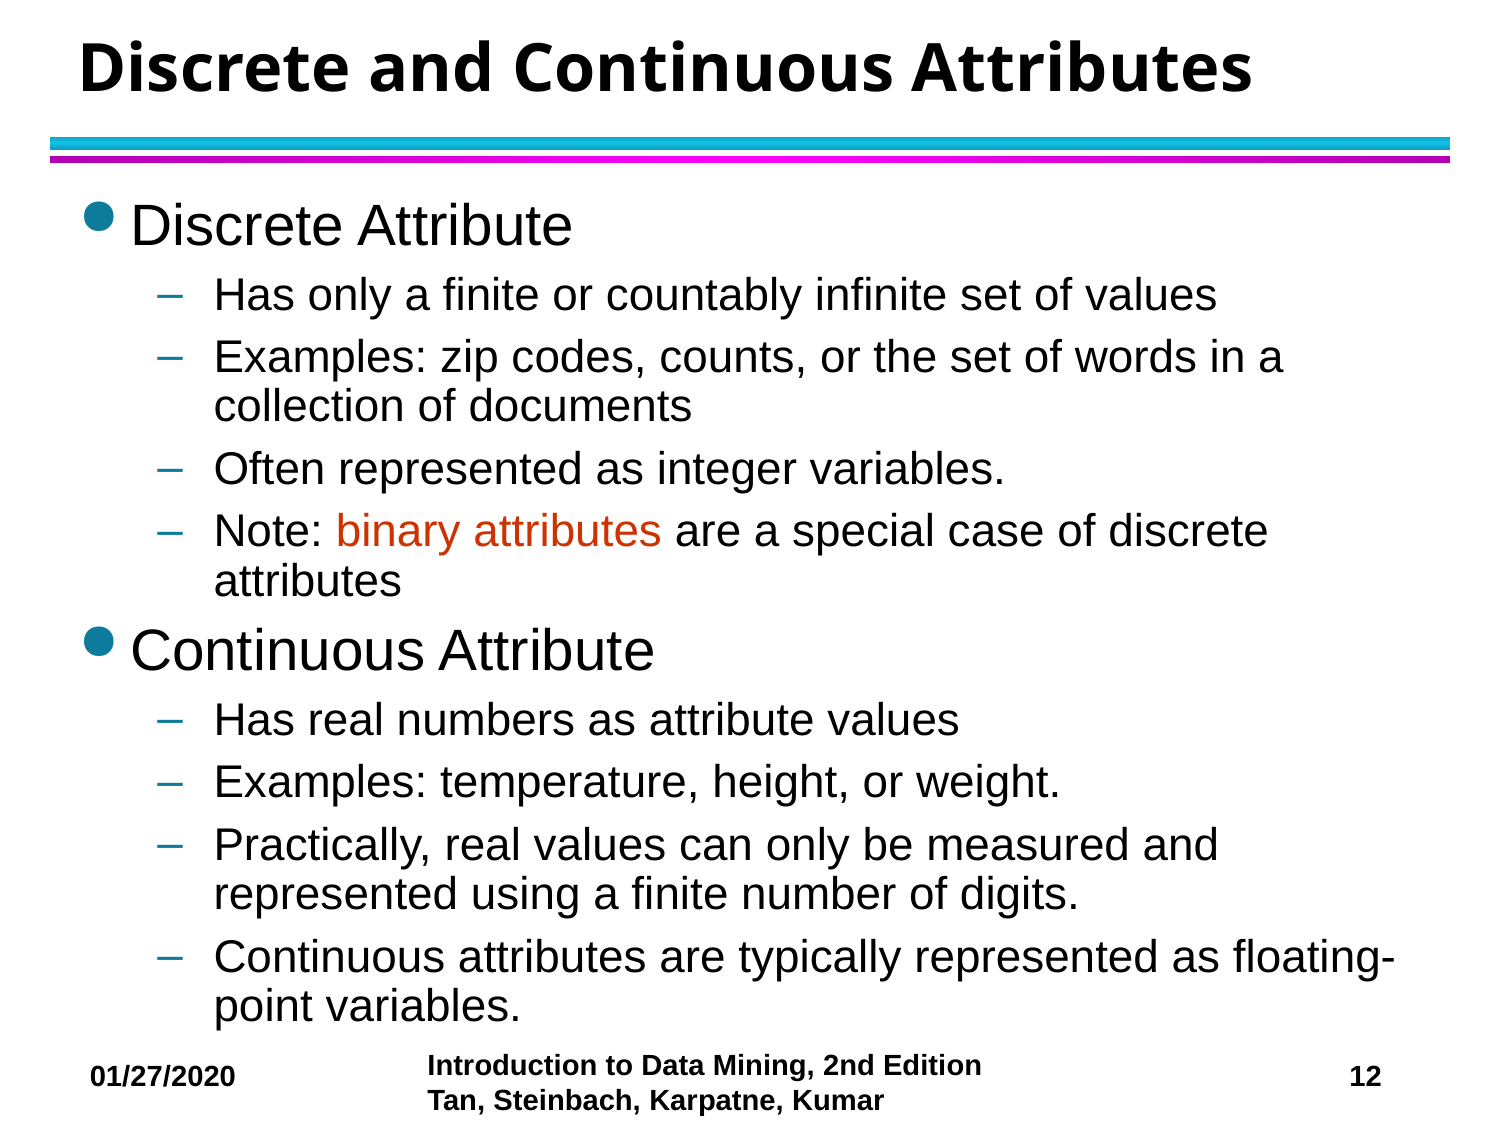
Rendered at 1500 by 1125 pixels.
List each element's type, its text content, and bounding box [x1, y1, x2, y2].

title Discrete and Continuous Attributes [62, 24, 1421, 113]
list Discrete Attribute Has only a finite or countably infinite set of values Examples: zip codes, counts, or the set of words in a collection of documents Often represented as integer variables. Note: binary attributes are a special case of discrete attributes Continuous Attribute Has real numbers as attribute values Examples: temperature, height, or weight. Practically, real values can only be measured and represented using a finite number of digits. Continuous attributes are typically represented as floating-point variables. [67, 187, 1432, 1038]
